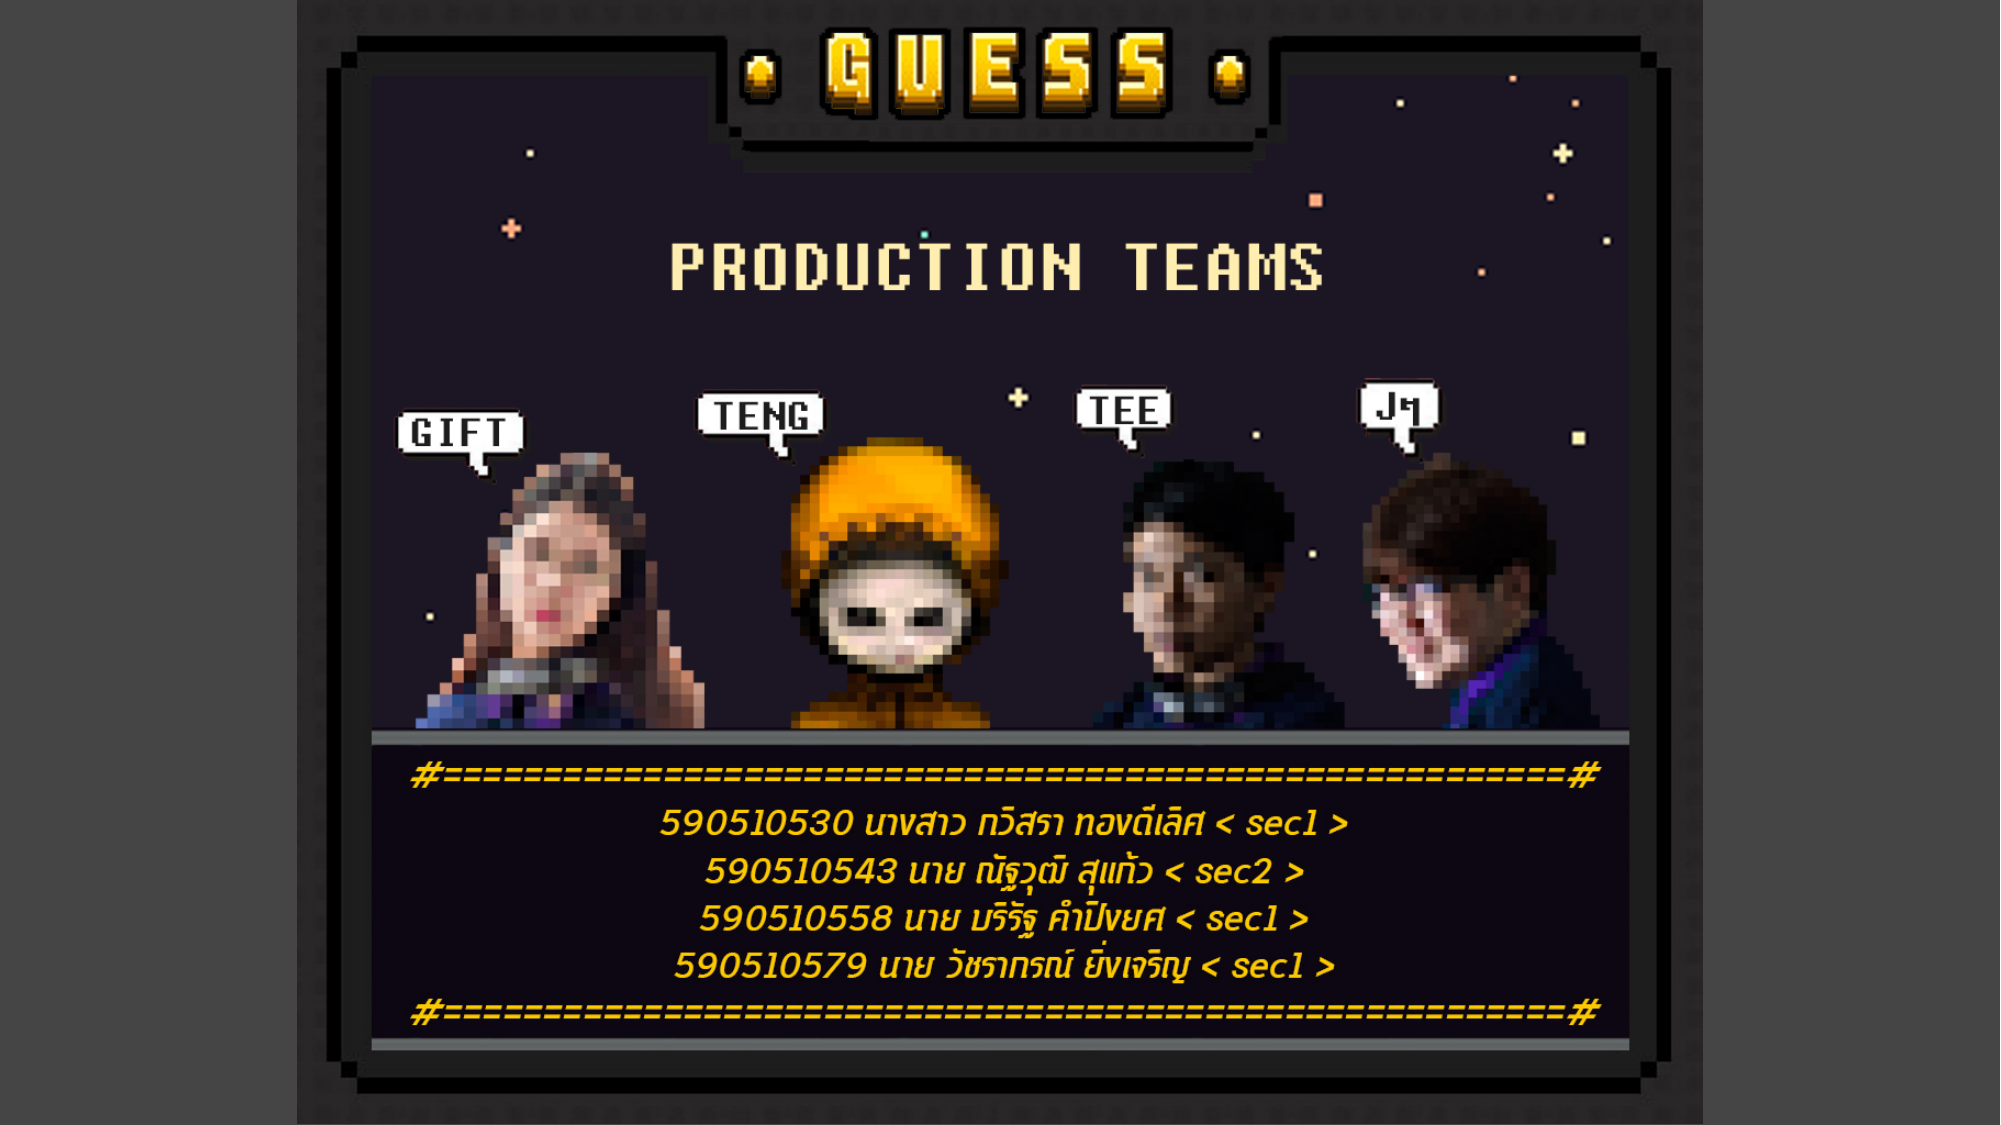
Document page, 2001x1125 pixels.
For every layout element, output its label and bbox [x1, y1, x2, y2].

list [297, 0, 1703, 1124]
